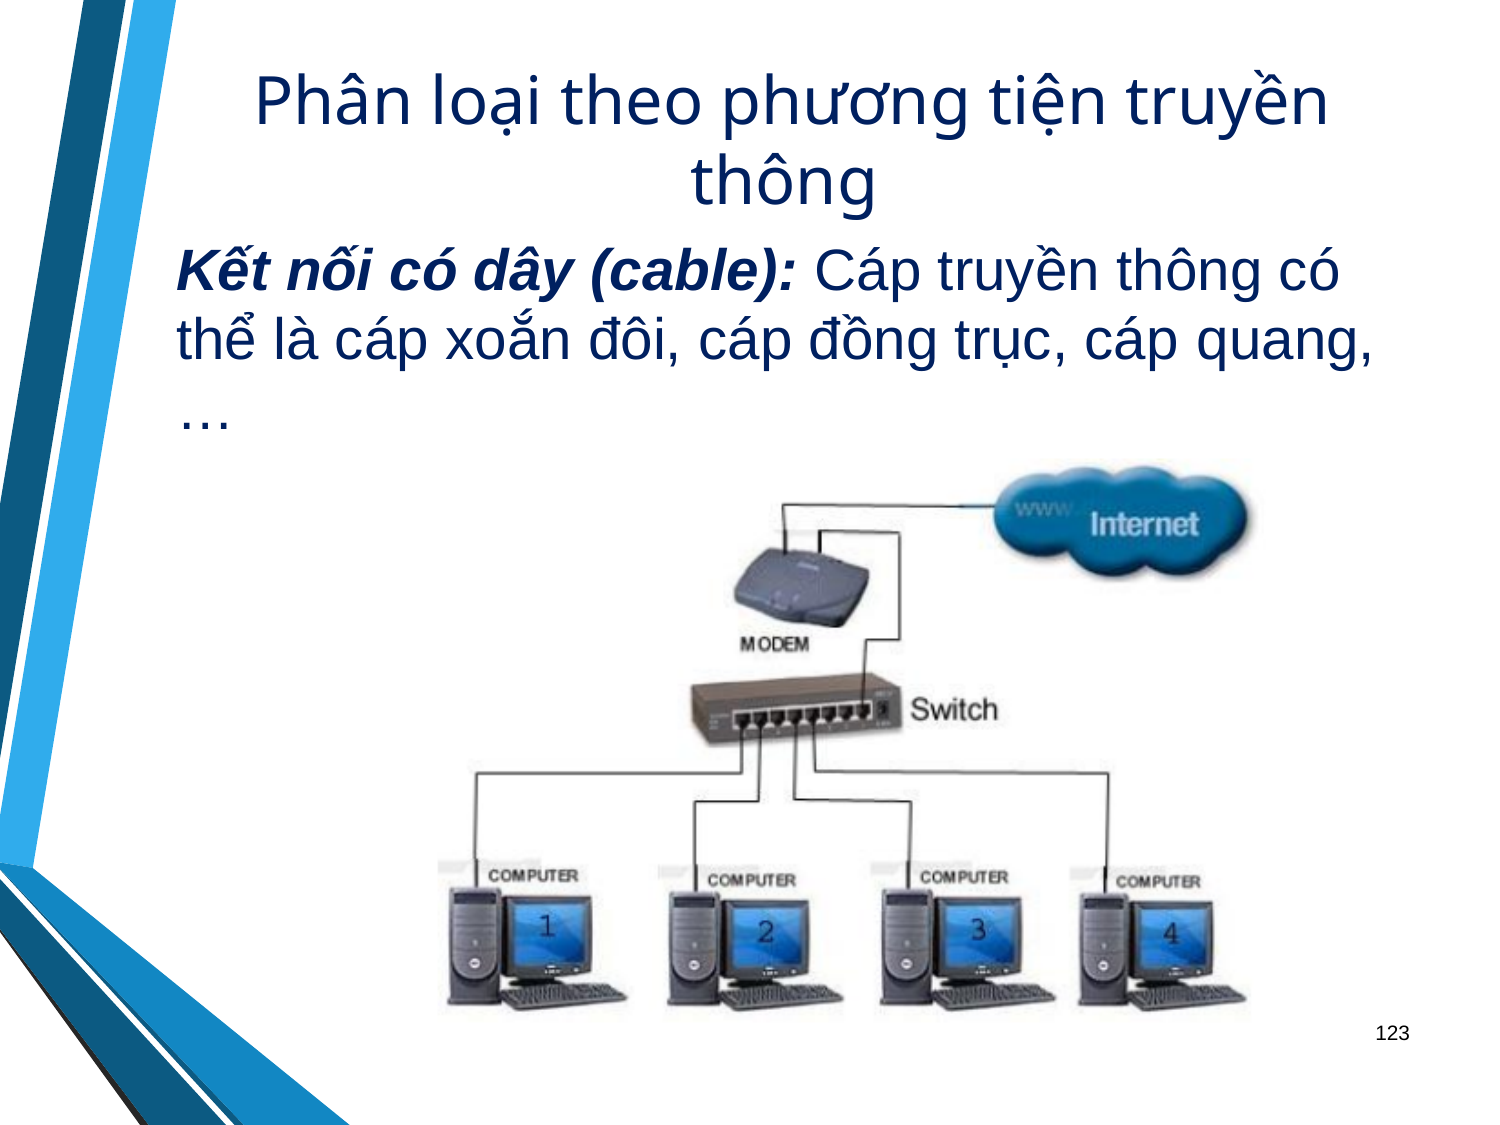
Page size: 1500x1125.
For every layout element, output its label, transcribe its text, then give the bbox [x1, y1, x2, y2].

title Phân loại theo phương tiện truyền thông [161, 75, 1425, 200]
list Kết nối có dây (cable): Cáp truyền thông có thể là cáp xoắn đôi, cáp đồng trục, cáp quang,… [161, 224, 1425, 985]
slide_number 123 [1354, 1001, 1425, 1062]
picture [370, 447, 1304, 1051]
